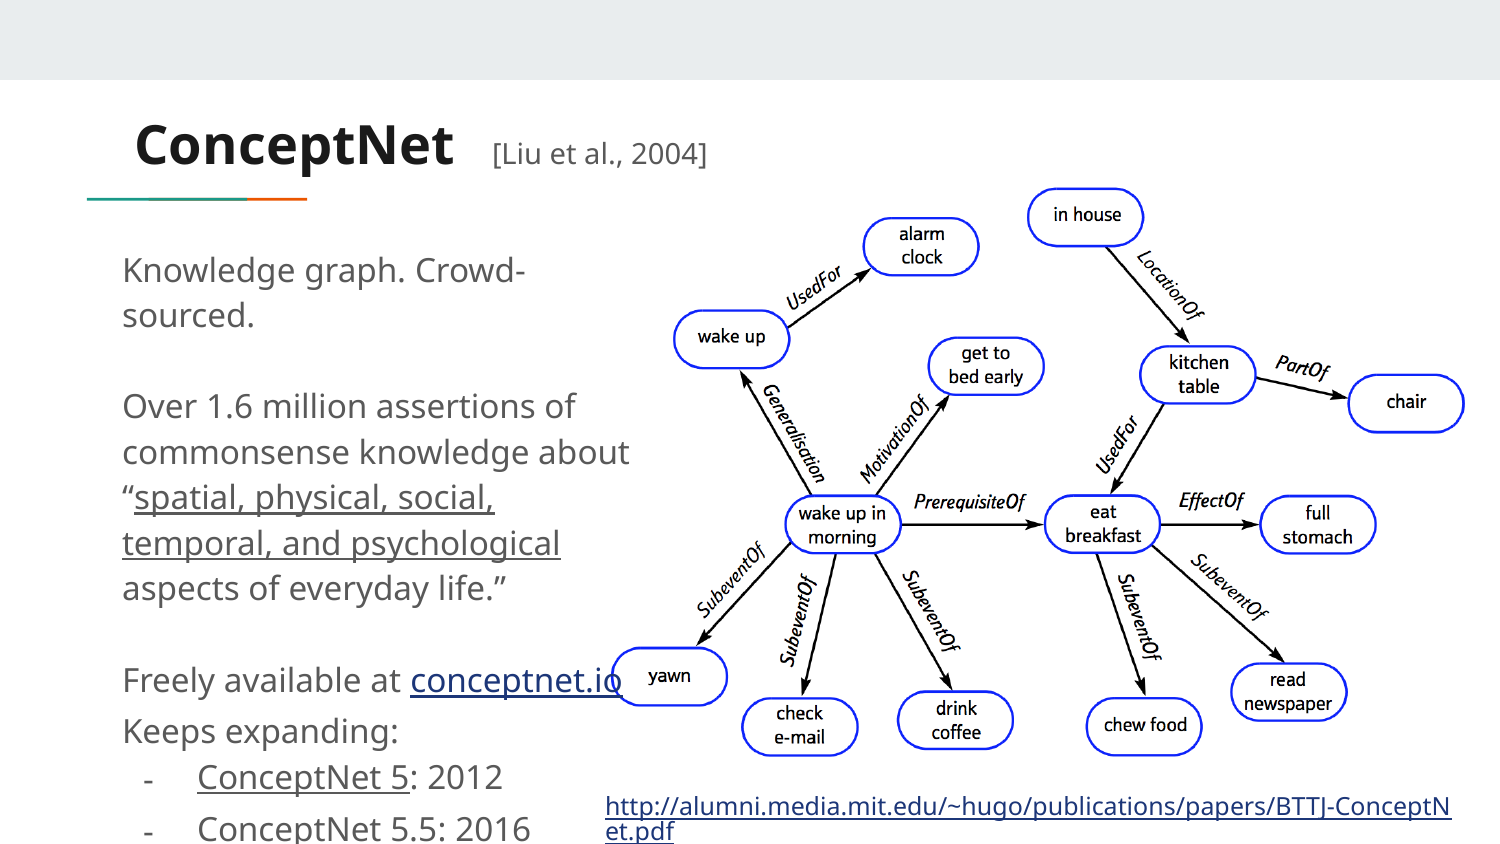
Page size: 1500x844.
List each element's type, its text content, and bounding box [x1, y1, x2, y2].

text_box http://alumni.media.mit.edu/~hugo/publications/papers/BTTJ-ConceptNet.pdf [590, 776, 1475, 815]
list Knowledge graph. Crowd-sourced. Over 1.6 million assertions of commonsense knowledge about “spatial, physical, social, temporal, and psychological aspects of everyday life.” Freely available at conceptnet.io Keeps expanding: ConceptNet 5: 2012 ConceptNet 5.5: 2016 [107, 228, 584, 751]
title ConceptNet [Liu et al., 2004] [119, 94, 1381, 183]
picture [589, 171, 1476, 768]
